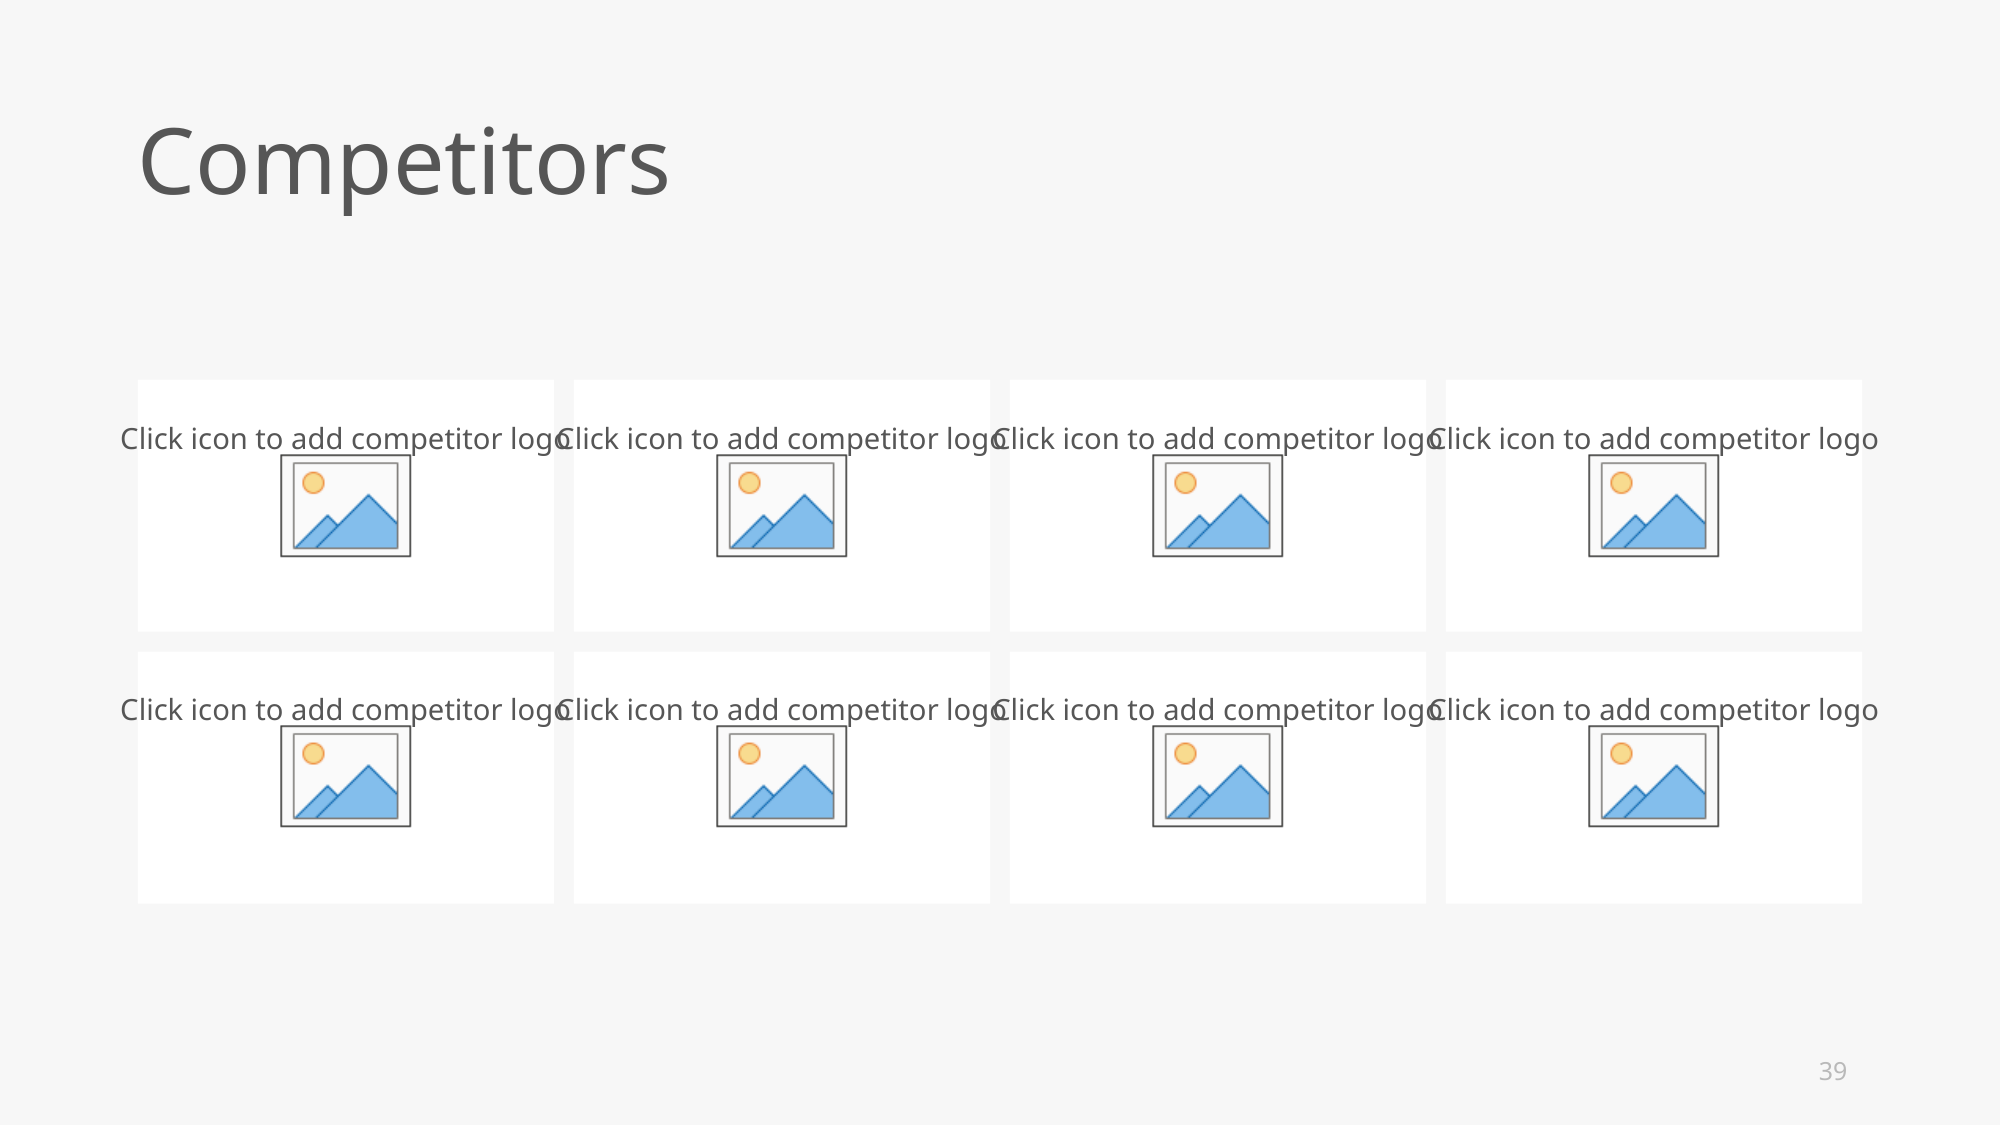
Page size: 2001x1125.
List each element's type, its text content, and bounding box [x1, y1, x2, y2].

picture [192, 412, 500, 599]
picture [628, 683, 936, 870]
picture [1064, 683, 1372, 870]
text_box [1445, 379, 1863, 633]
picture [1500, 412, 1808, 599]
text_box [1009, 379, 1427, 633]
list Competitors [137, 108, 873, 224]
text_box [573, 651, 991, 905]
picture [628, 412, 936, 599]
slide_number 39 [1412, 1042, 1863, 1103]
text_box [137, 651, 555, 905]
picture [1064, 412, 1372, 599]
picture [192, 683, 500, 870]
picture [1500, 683, 1808, 870]
text_box [1445, 651, 1863, 905]
text_box [137, 379, 555, 633]
text_box [573, 379, 991, 633]
text_box [1009, 651, 1427, 905]
